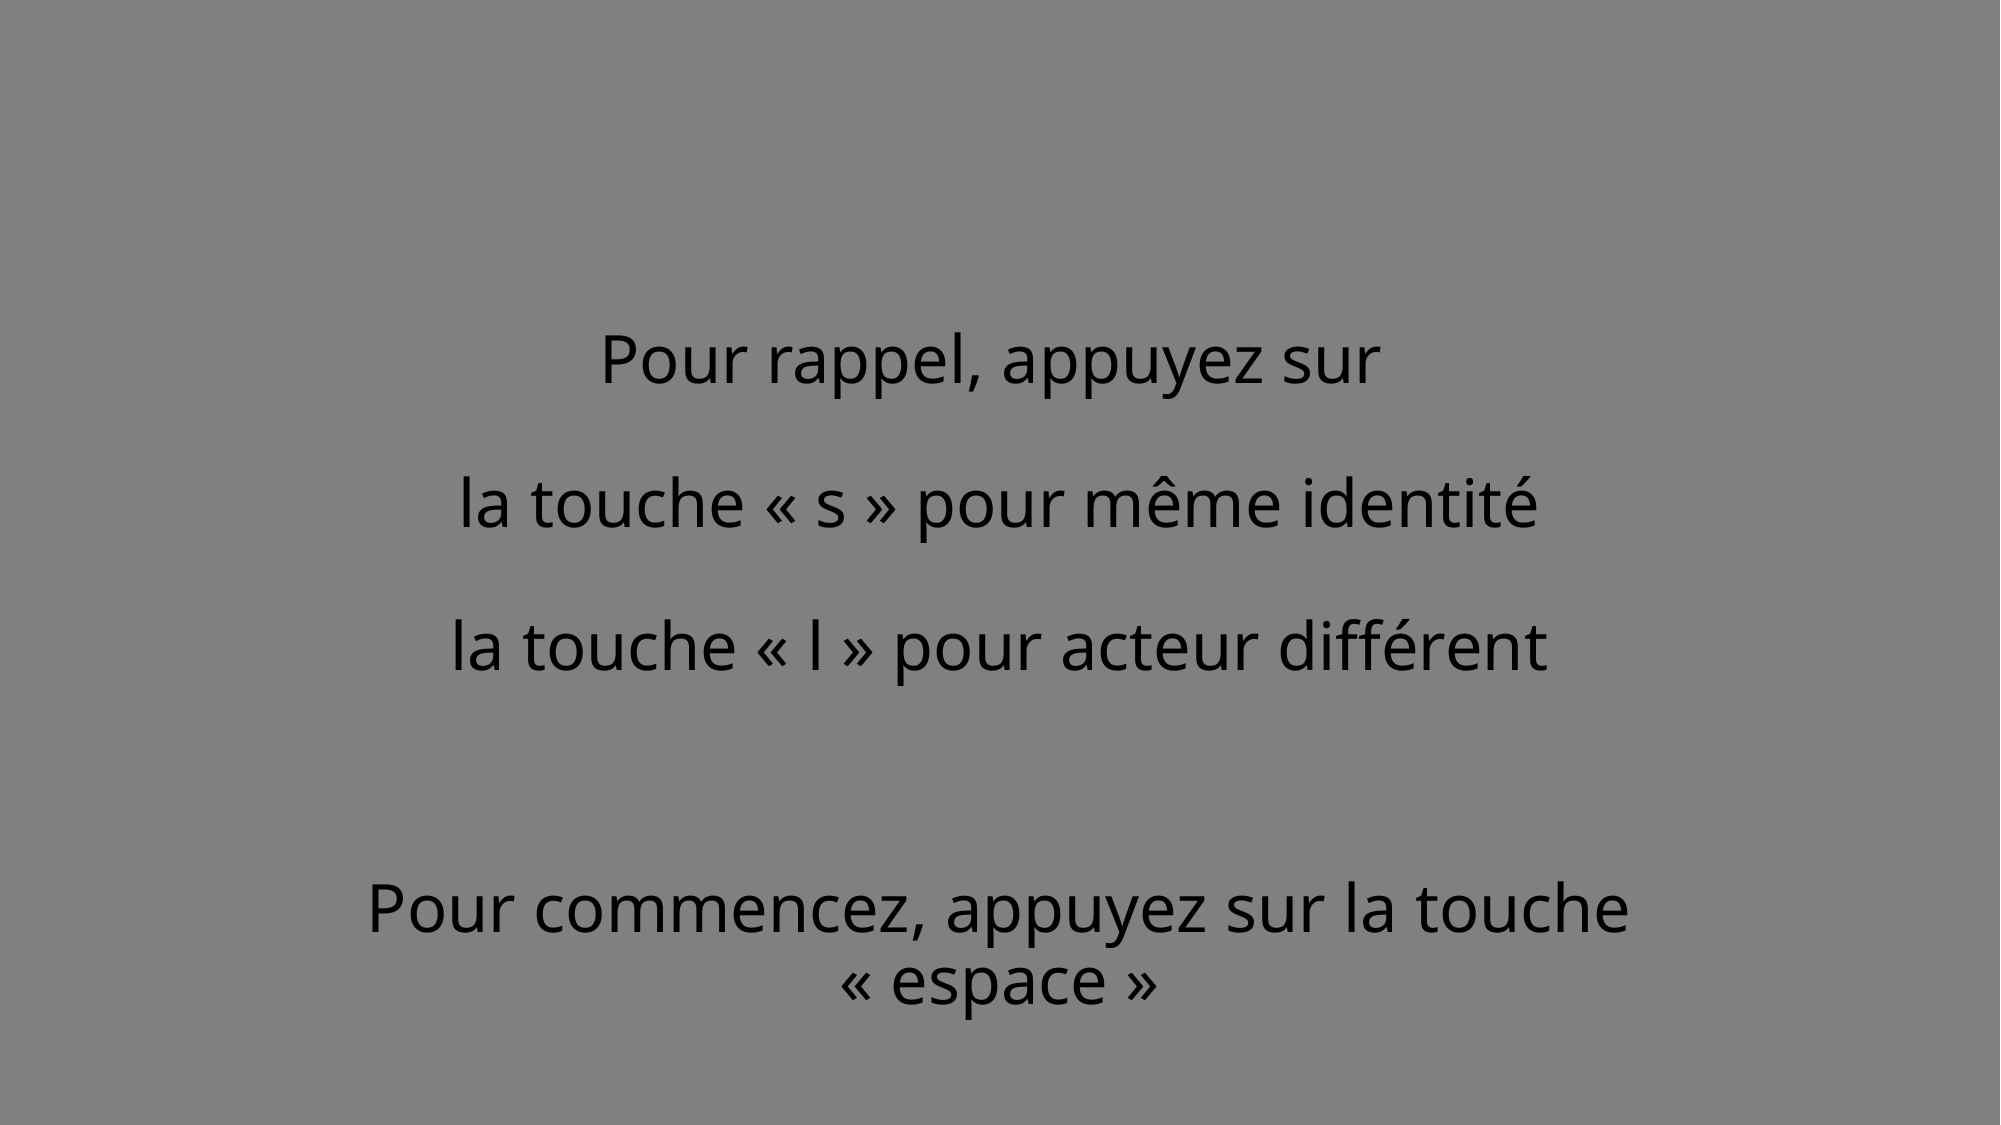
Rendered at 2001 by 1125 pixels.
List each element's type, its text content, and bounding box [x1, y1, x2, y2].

title Pour rappel, appuyez sur la touche « s » pour même identité la touche « l » pour acteur différent [249, 0, 1750, 769]
text_box Pour commencez, appuyez sur la touche « espace » [249, 769, 1750, 1125]
